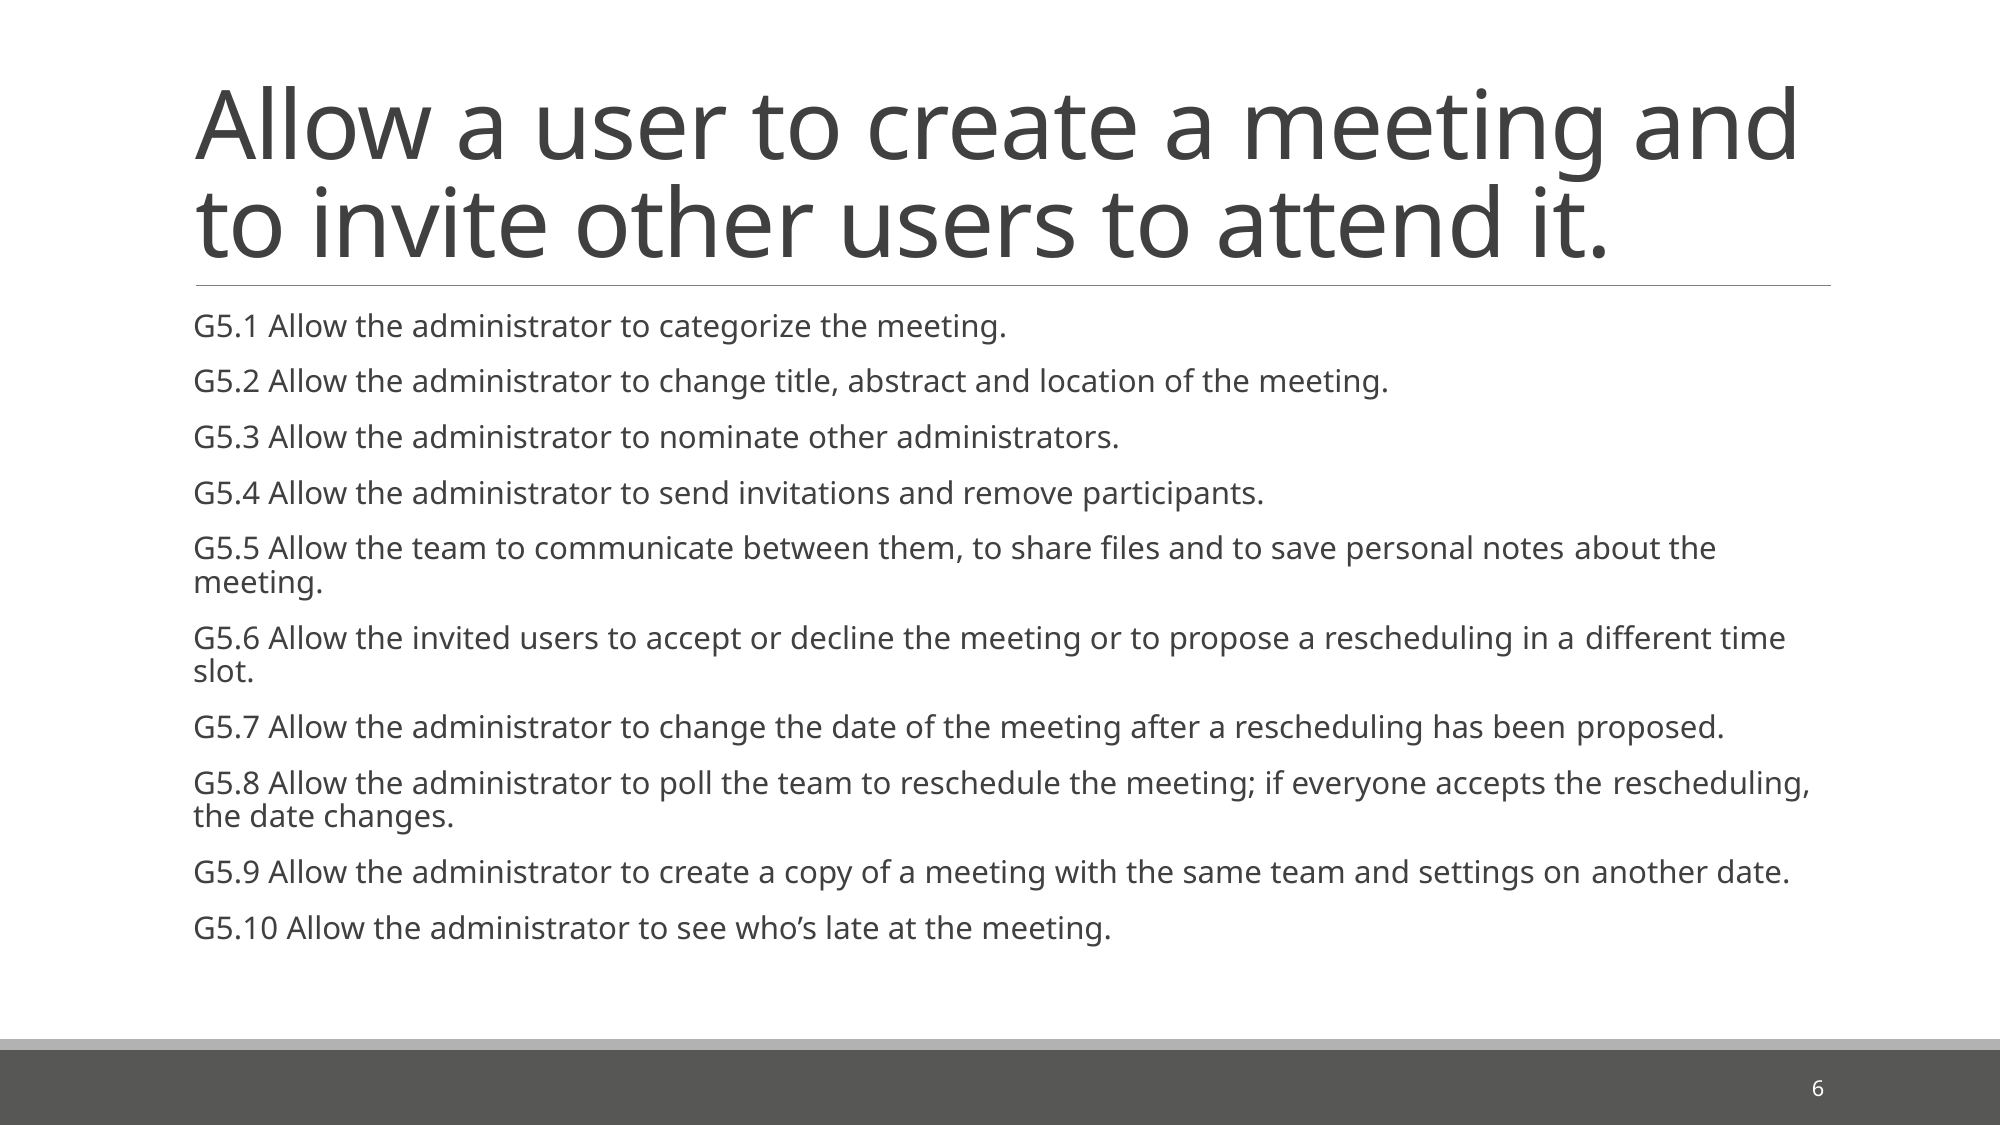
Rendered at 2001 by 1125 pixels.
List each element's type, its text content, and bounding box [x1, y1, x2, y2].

list G5.1 Allow the administrator to categorize the meeting. G5.2 Allow the administrator to change title, abstract and location of the meeting. G5.3 Allow the administrator to nominate other administrators. G5.4 Allow the administrator to send invitations and remove participants. G5.5 Allow the team to communicate between them, to share files and to save personal notes about the meeting. G5.6 Allow the invited users to accept or decline the meeting or to propose a rescheduling in a different time slot. G5.7 Allow the administrator to change the date of the meeting after a rescheduling has been proposed. G5.8 Allow the administrator to poll the team to reschedule the meeting; if everyone accepts the rescheduling, the date changes. G5.9 Allow the administrator to create a copy of a meeting with the same team and settings on another date. G5.10 Allow the administrator to see who’s late at the meeting. [180, 302, 1830, 963]
slide_number 6 [1624, 1059, 1840, 1120]
title Allow a user to create a meeting and to invite other users to attend it. [180, 47, 1830, 285]
